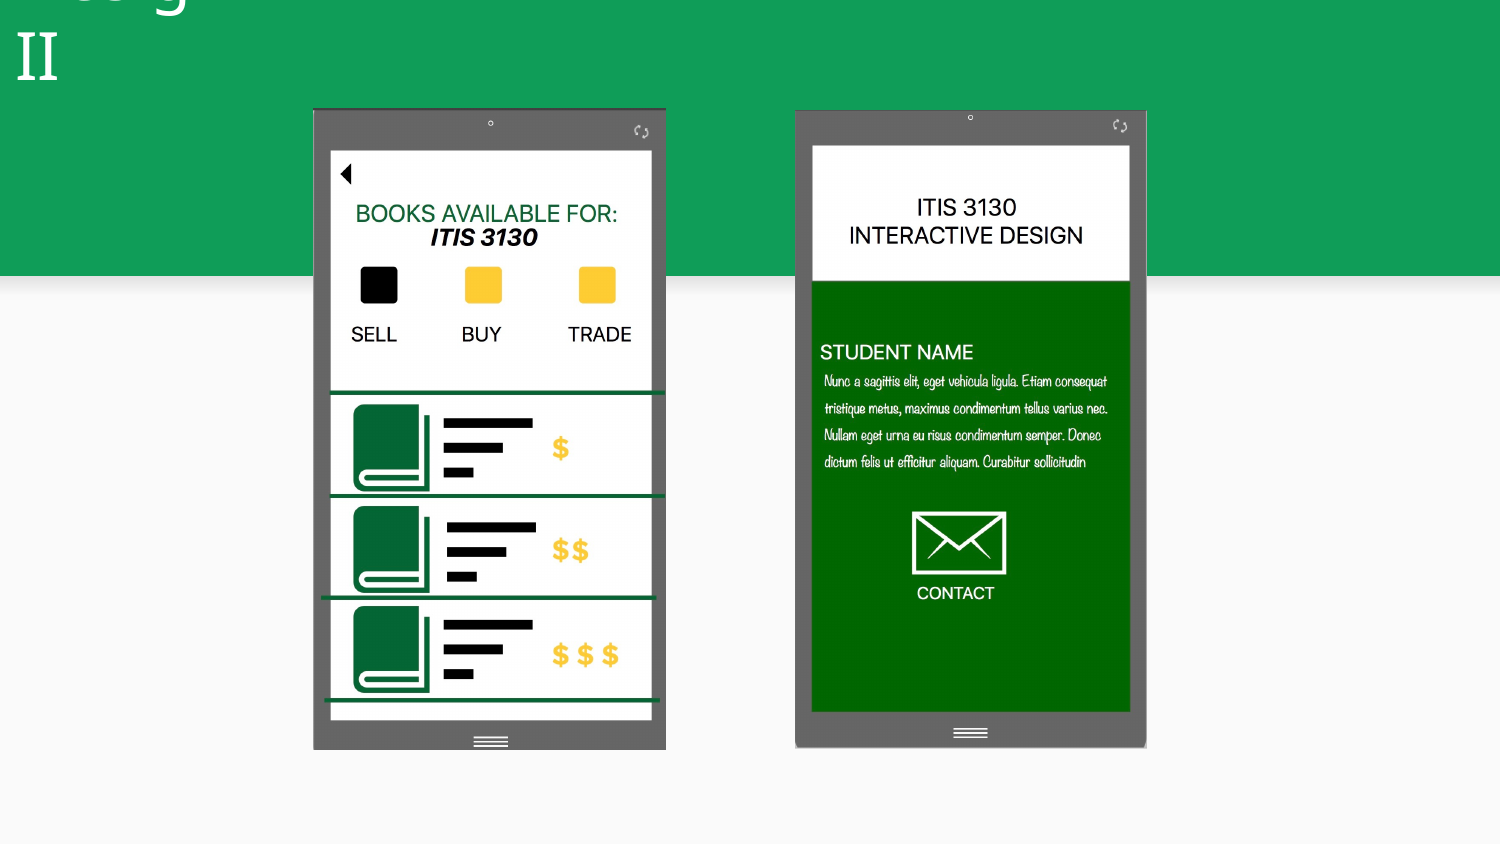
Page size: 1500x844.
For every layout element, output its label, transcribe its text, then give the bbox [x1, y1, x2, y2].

title Design II [0, 17, 297, 109]
picture [794, 109, 1148, 749]
picture [313, 108, 666, 750]
